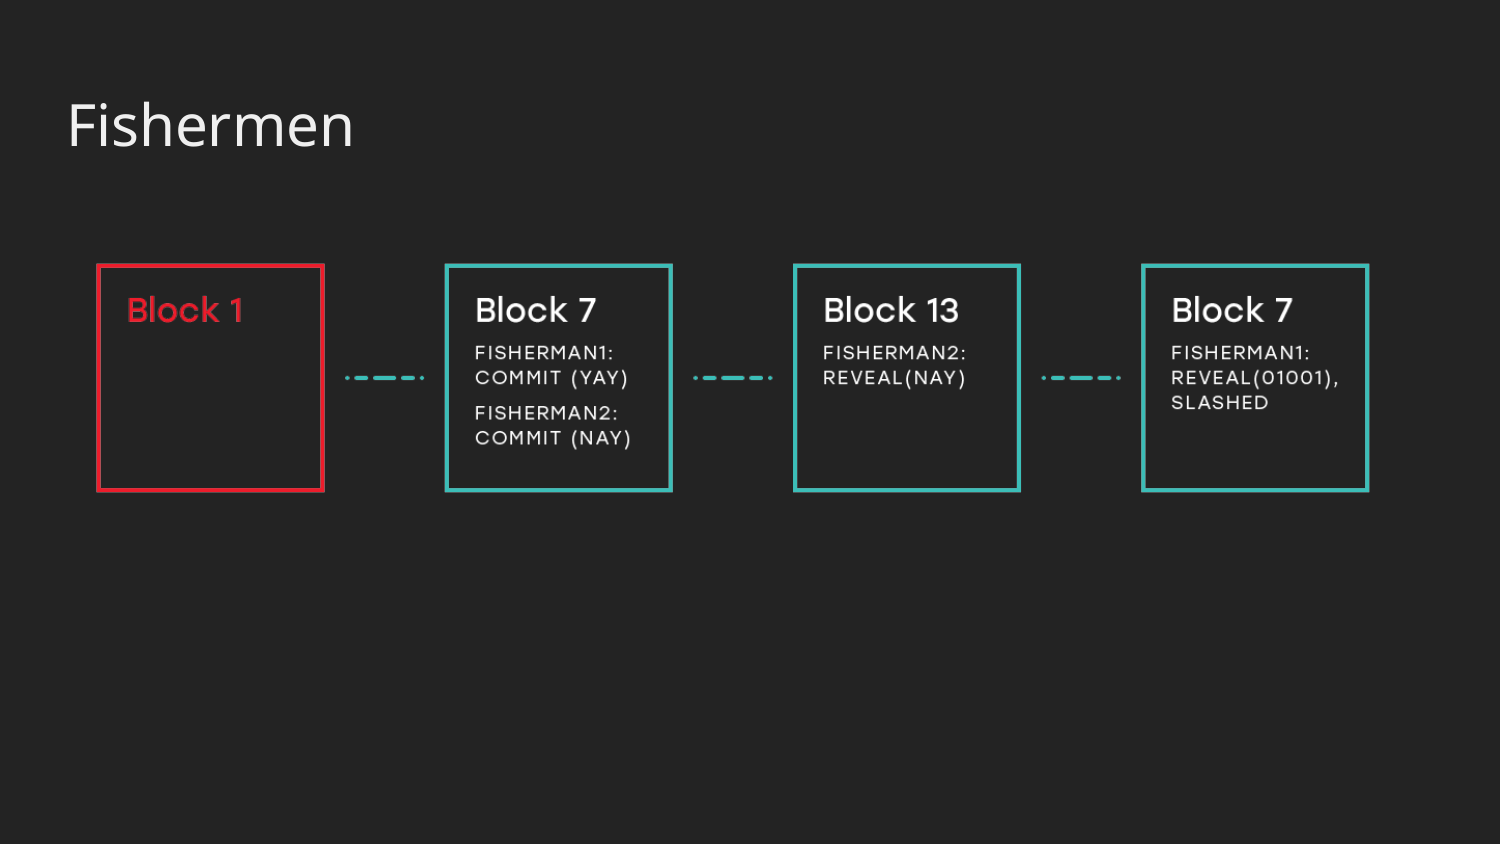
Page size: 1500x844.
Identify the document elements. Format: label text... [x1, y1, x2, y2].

title Fishermen [51, 72, 1449, 167]
picture [24, 191, 1476, 565]
